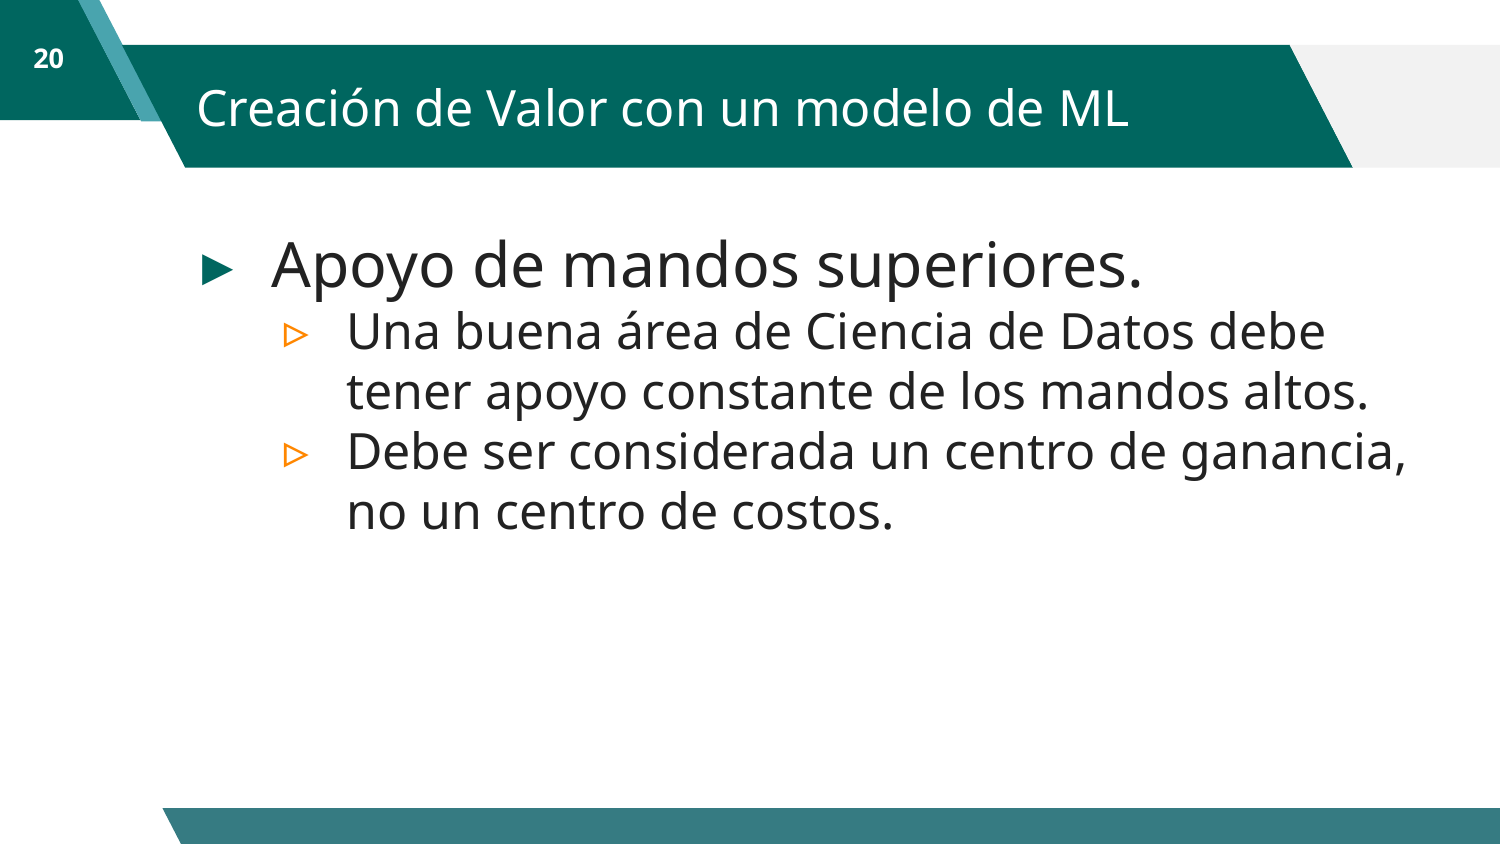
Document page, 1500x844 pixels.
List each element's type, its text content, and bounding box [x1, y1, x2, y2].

slide_number 20 [0, 0, 98, 121]
title Creación de Valor con un modelo de ML [181, 45, 1285, 169]
list Apoyo de mandos superiores. Una buena área de Ciencia de Datos debe tener apoyo constante de los mandos altos. Debe ser considerada un centro de ganancia, no un centro de costos. [181, 209, 1425, 808]
